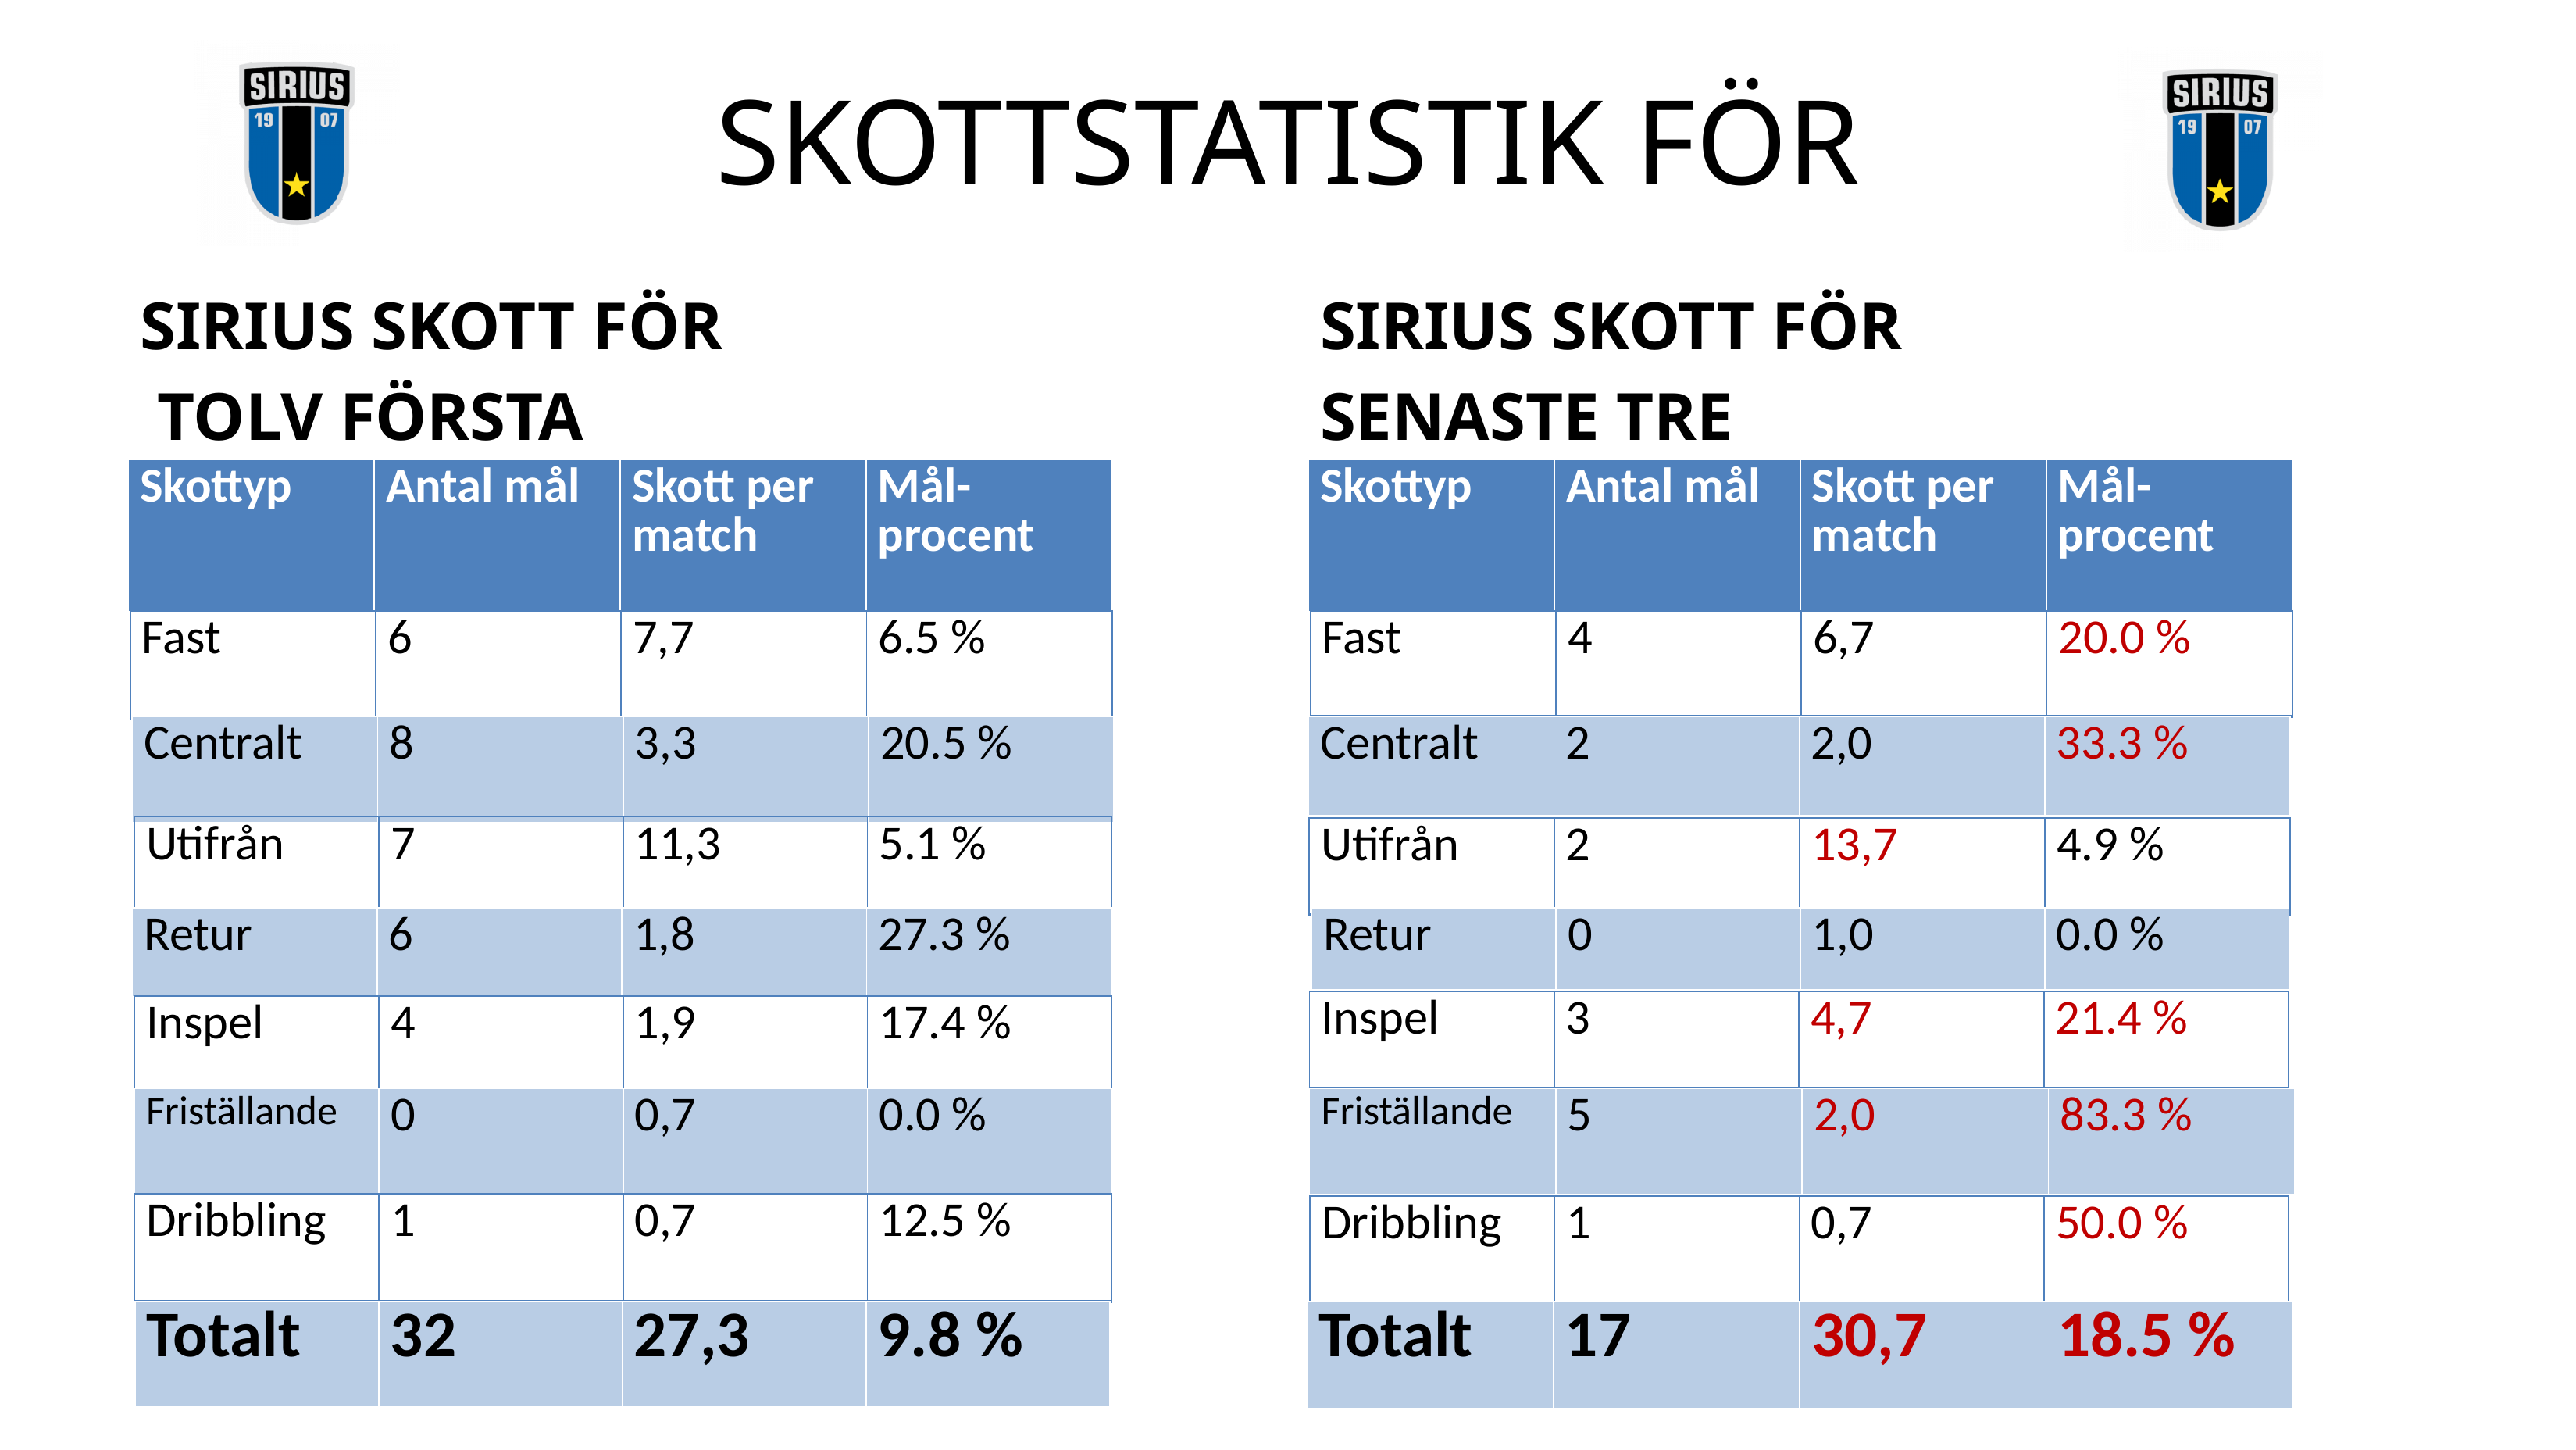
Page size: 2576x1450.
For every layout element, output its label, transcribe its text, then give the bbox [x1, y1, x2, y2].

table_header Antal mål [1555, 460, 1800, 610]
table_header 8 [378, 717, 623, 816]
table_header 2,0 [1800, 717, 2044, 815]
table_header Antal mål [375, 460, 619, 610]
table_header 7 [380, 817, 623, 907]
table_header Fast [131, 612, 375, 716]
table_header 17.4 % [868, 997, 1111, 1088]
table_header 27.3 % [867, 909, 1111, 995]
table_header Inspel [1310, 992, 1554, 1087]
table_header 0.0 % [2046, 909, 2289, 989]
list SIRIUS SKOTT FÖR SENASTE TRE [1308, 255, 2448, 460]
table_header 2 [1554, 717, 1799, 815]
table_header 6 [378, 909, 621, 995]
table_header Centralt [1309, 717, 1554, 815]
table_header 3 [1555, 992, 1798, 1087]
table_header Retur [133, 909, 376, 996]
table_header 5 [1557, 1089, 1801, 1194]
table_header 0,7 [624, 1195, 867, 1300]
table_header 2 [1555, 819, 1799, 907]
table_header 1 [1555, 1197, 1799, 1301]
table_header 33.3 % [2046, 717, 2289, 815]
table_header 21.4 % [2045, 992, 2288, 1087]
table_header 13,7 [1800, 819, 2044, 907]
table_header Fast [1311, 612, 1555, 715]
table_header 27,3 [623, 1302, 865, 1406]
table_header 6,7 [1802, 612, 2046, 715]
table_header Skottyp [129, 460, 373, 610]
table_header 1,9 [624, 997, 867, 1088]
table_header 2,0 [1803, 1089, 2048, 1194]
picture [194, 40, 400, 246]
table_header Dribbling [135, 1195, 378, 1300]
table_header 20.5 % [869, 717, 1113, 822]
table_header 11,3 [624, 817, 867, 907]
table_header 6.5 % [867, 612, 1111, 716]
table_header 5.1 % [868, 817, 1111, 907]
table_header 50.0 % [2045, 1197, 2288, 1301]
table_header 3,3 [624, 717, 868, 816]
table_header 0.0 % [868, 1089, 1111, 1193]
table_header Totalt [1308, 1302, 1553, 1408]
table_header Utifrån [135, 817, 378, 907]
table_header Centralt [133, 717, 377, 822]
table_header 0,7 [1800, 1197, 2043, 1301]
table_header Mål- procent [2047, 460, 2292, 610]
table_header Inspel [135, 997, 378, 1088]
table_header 1,0 [1801, 909, 2044, 989]
table_header 9.8 % [867, 1302, 1109, 1406]
table_header Friställande [1310, 1089, 1555, 1194]
table_header Retur [1312, 909, 1555, 989]
table_header 6 [376, 612, 620, 716]
picture [2118, 46, 2324, 252]
table_header 1,8 [623, 909, 866, 995]
table_header 20.0 % [2047, 612, 2292, 715]
table_header Skott per match [1801, 460, 2046, 610]
table_header 0 [1557, 909, 1800, 989]
table_header 12.5 % [868, 1195, 1111, 1300]
table_header 7,7 [622, 612, 866, 716]
table_header 4 [1557, 612, 1800, 715]
table_header 4,7 [1800, 992, 2043, 1087]
title SKOTTSTATISTIK FÖR [128, 10, 2447, 265]
table_header 1 [380, 1195, 623, 1300]
table_header 4 [380, 997, 623, 1088]
table_header Totalt [136, 1302, 378, 1406]
table_header Dribbling [1311, 1197, 1554, 1301]
table_header Utifrån [1310, 819, 1554, 912]
table_header Skott per match [621, 460, 865, 610]
list SIRIUS SKOTT FÖR TOLV FÖRSTA [128, 265, 1268, 460]
table_header 0 [380, 1089, 623, 1193]
table_header 4.9 % [2046, 819, 2289, 907]
table_header Skottyp [1309, 460, 1554, 610]
table_header 32 [380, 1302, 622, 1406]
table_header 18.5 % [2046, 1302, 2292, 1408]
table_header Mål- procent [867, 460, 1111, 610]
table_header 30,7 [1800, 1302, 2046, 1408]
table_header Friställande [135, 1089, 378, 1193]
table_header 83.3 % [2049, 1089, 2294, 1194]
table_header 0,7 [624, 1089, 867, 1193]
table_header 17 [1554, 1302, 1799, 1408]
